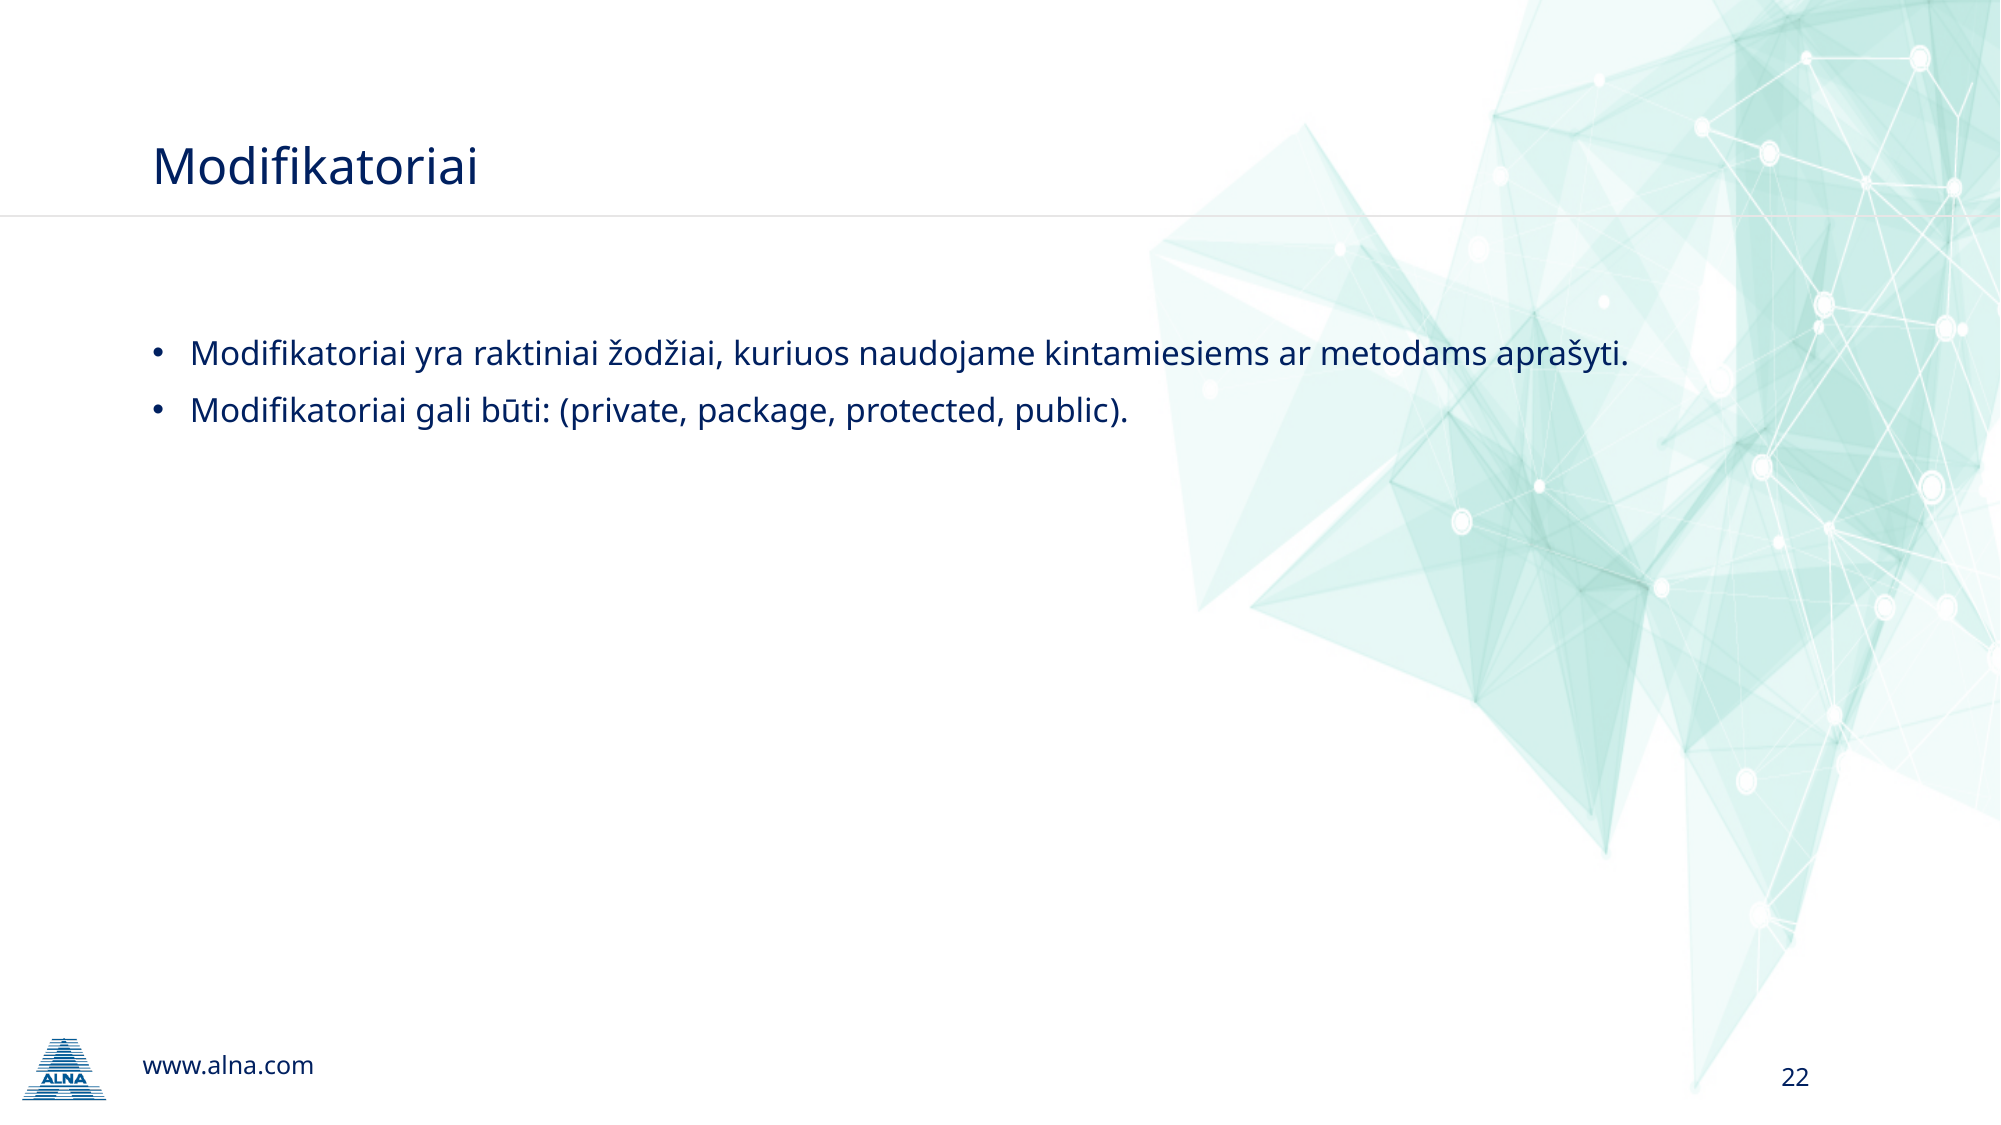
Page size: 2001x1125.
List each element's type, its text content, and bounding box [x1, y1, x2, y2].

picture [18, 1034, 109, 1103]
list Modifikatoriai yra raktiniai žodžiai, kuriuos naudojame kintamiesiems ar metodams aprašyti. Modifikatoriai gali būti: (private, package, protected, public). [137, 329, 1857, 902]
title Modifikatoriai [137, 59, 1863, 278]
